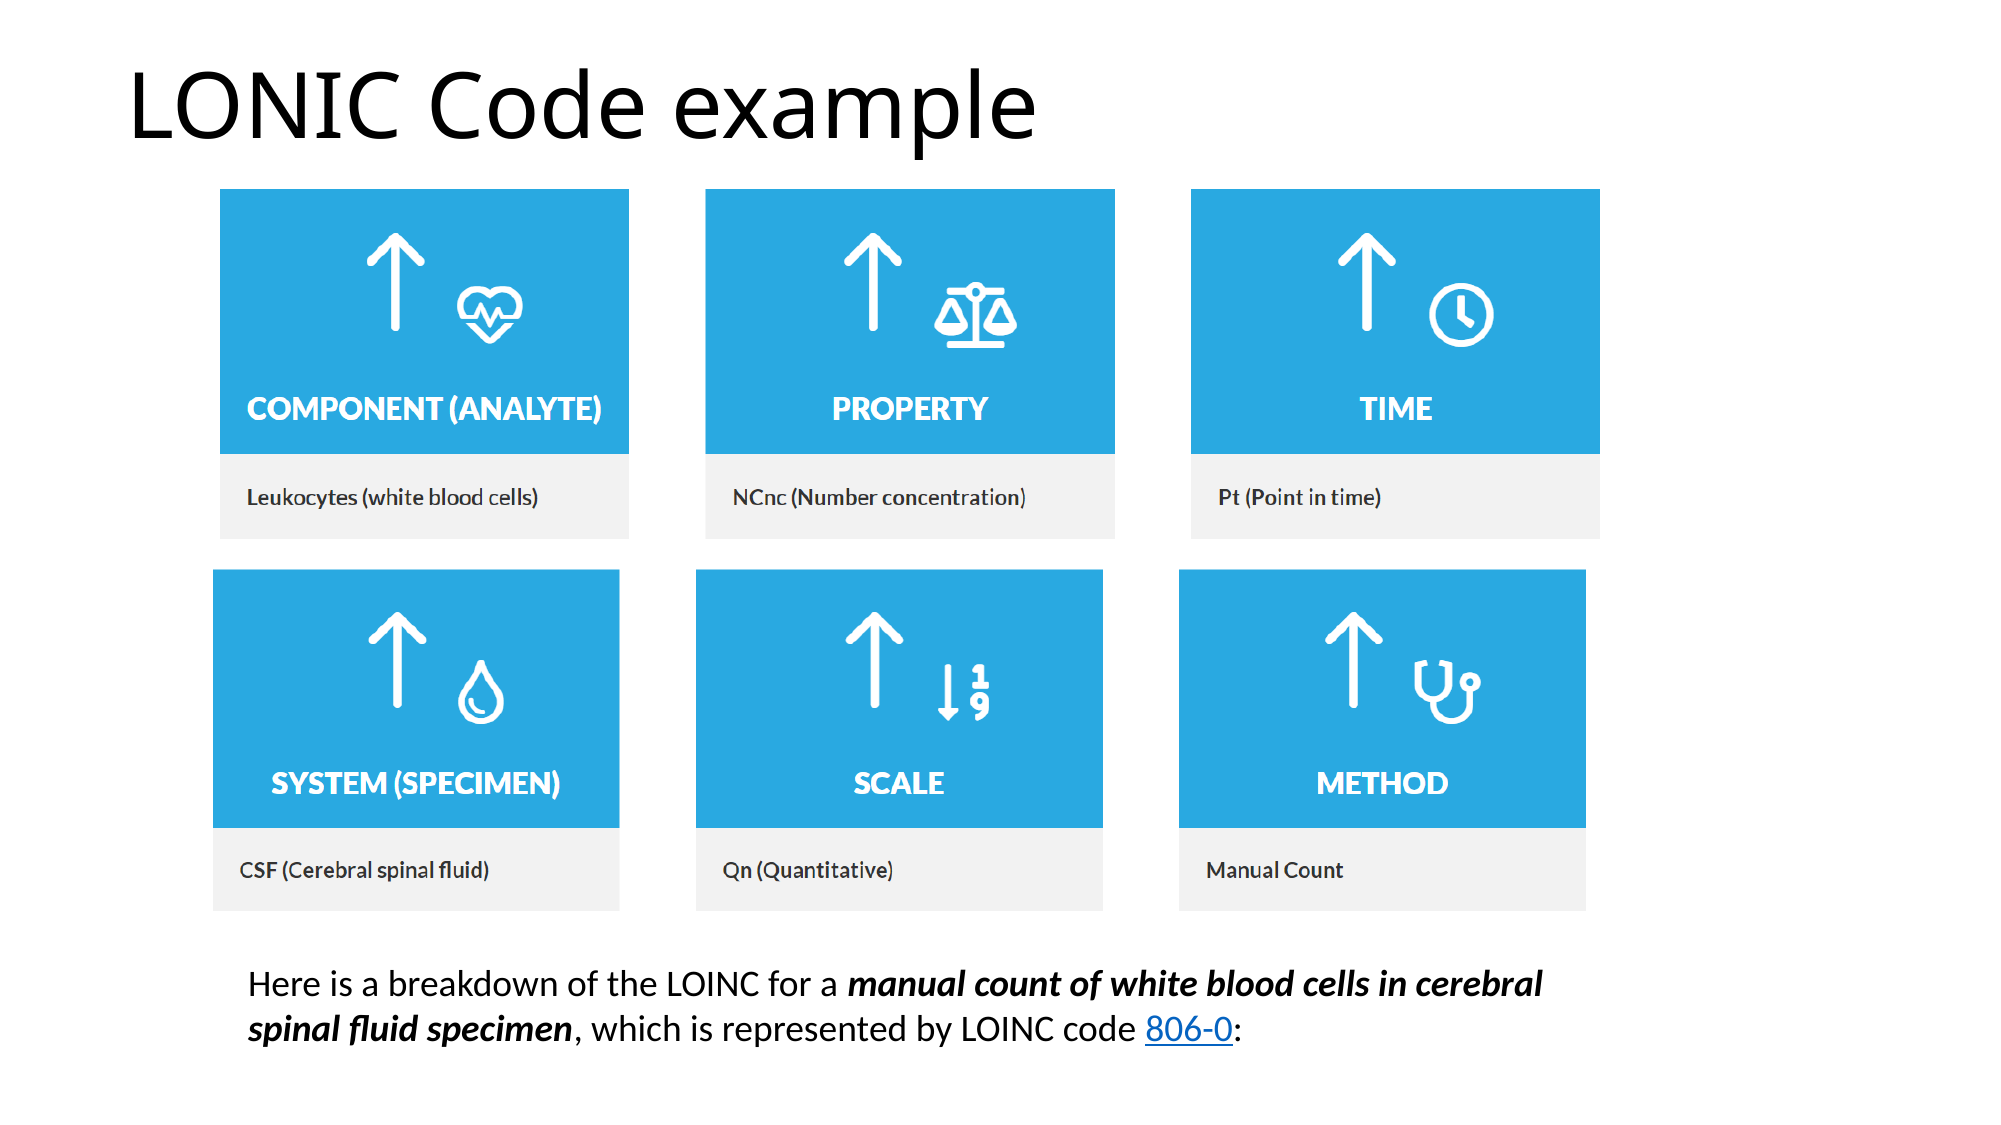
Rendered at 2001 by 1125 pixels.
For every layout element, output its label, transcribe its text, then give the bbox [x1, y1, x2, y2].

title LONIC Code example [111, 0, 1837, 218]
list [214, 173, 1608, 545]
picture [184, 545, 1608, 922]
text_box Here is a breakdown of the LOINC for a manual count of white blood cells in cerebral spinal fluid specimen, which is represented by LOINC code 806-0: [233, 951, 1626, 1056]
